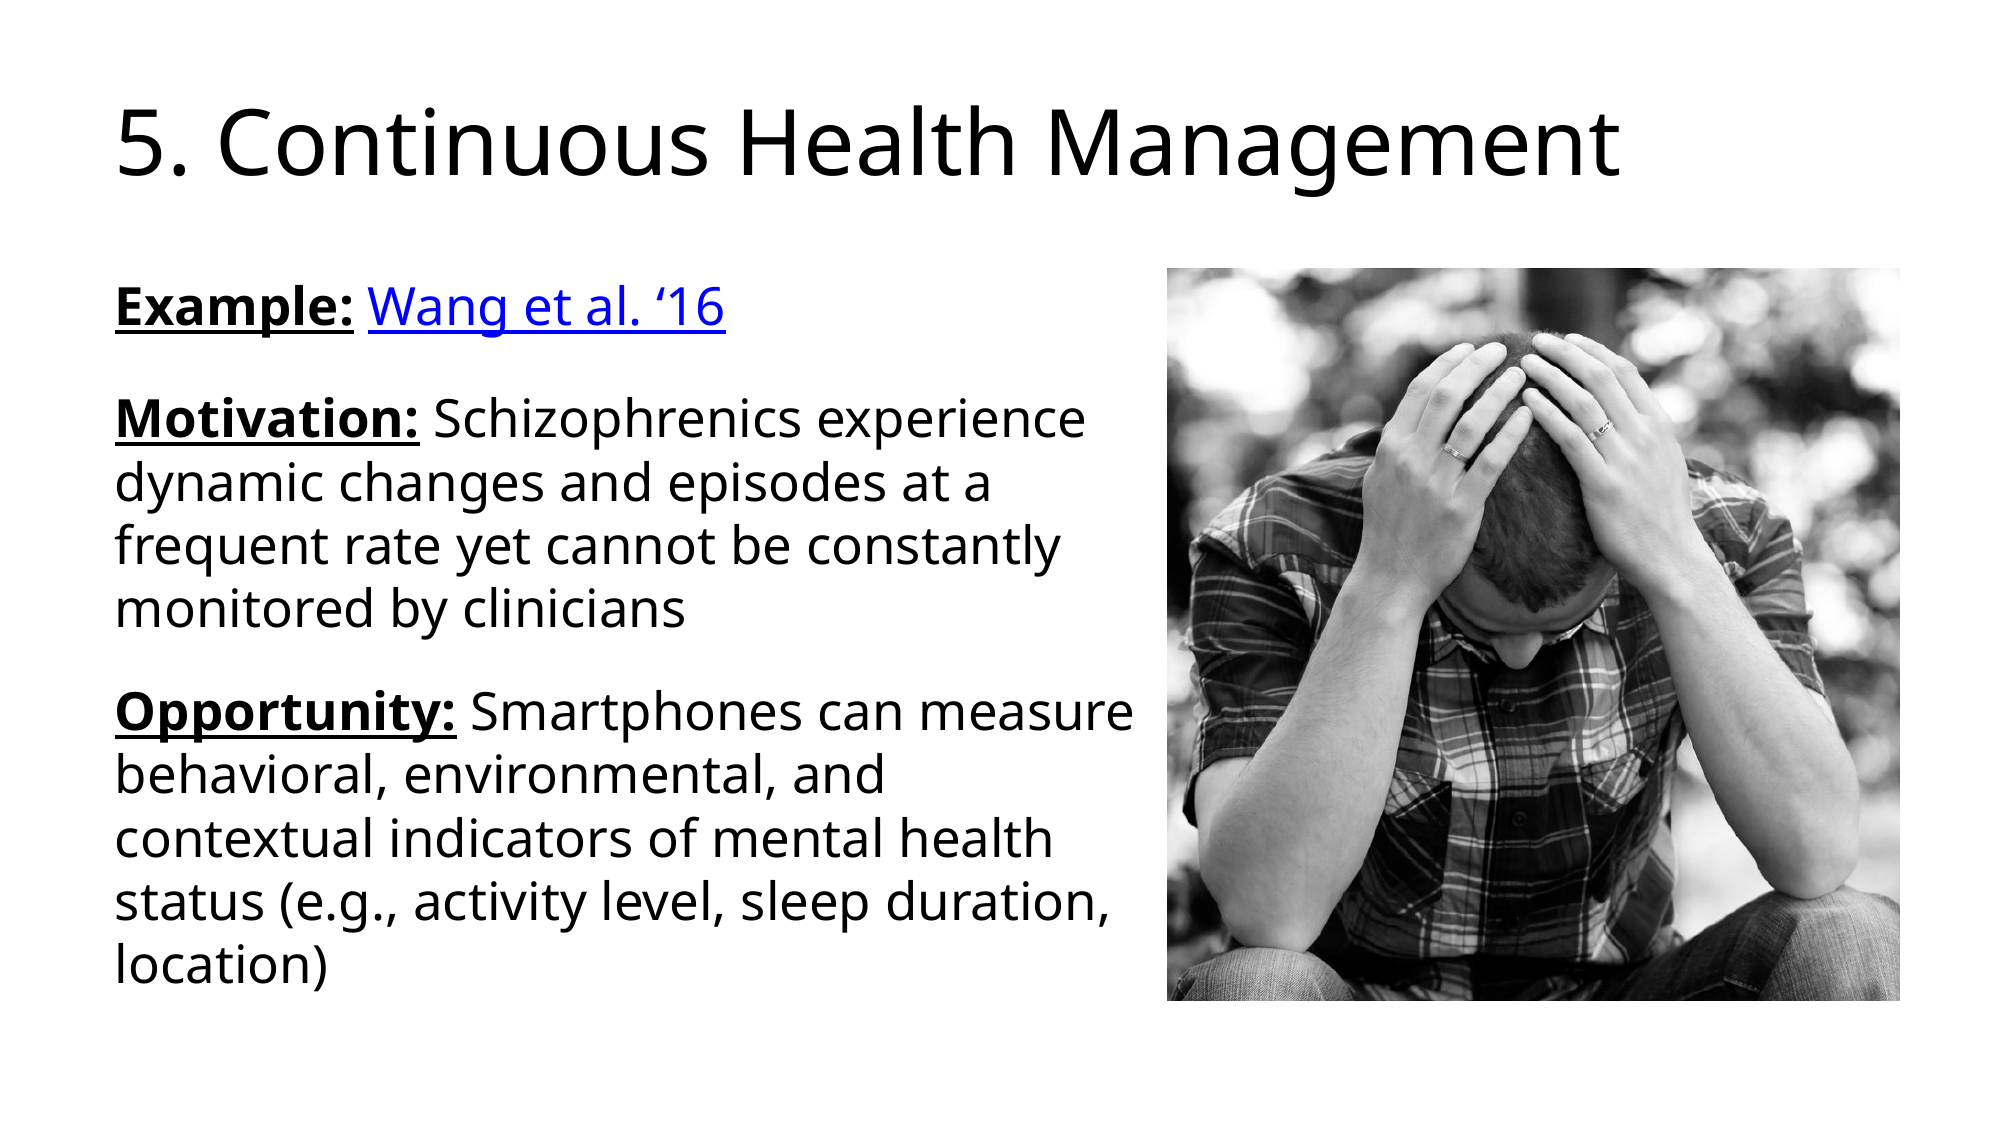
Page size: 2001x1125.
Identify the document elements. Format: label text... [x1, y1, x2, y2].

picture [1167, 268, 1901, 1002]
list Example: Wang et al. ‘16 Motivation: Schizophrenics experience dynamic changes and episodes at a frequent rate yet cannot be constantly monitored by clinicians Opportunity: Smartphones can measure behavioral, environmental, and contextual indicators of mental health status (e.g., activity level, sleep duration, location) [99, 262, 1163, 1005]
title 5. Continuous Health Management [99, 45, 1900, 233]
